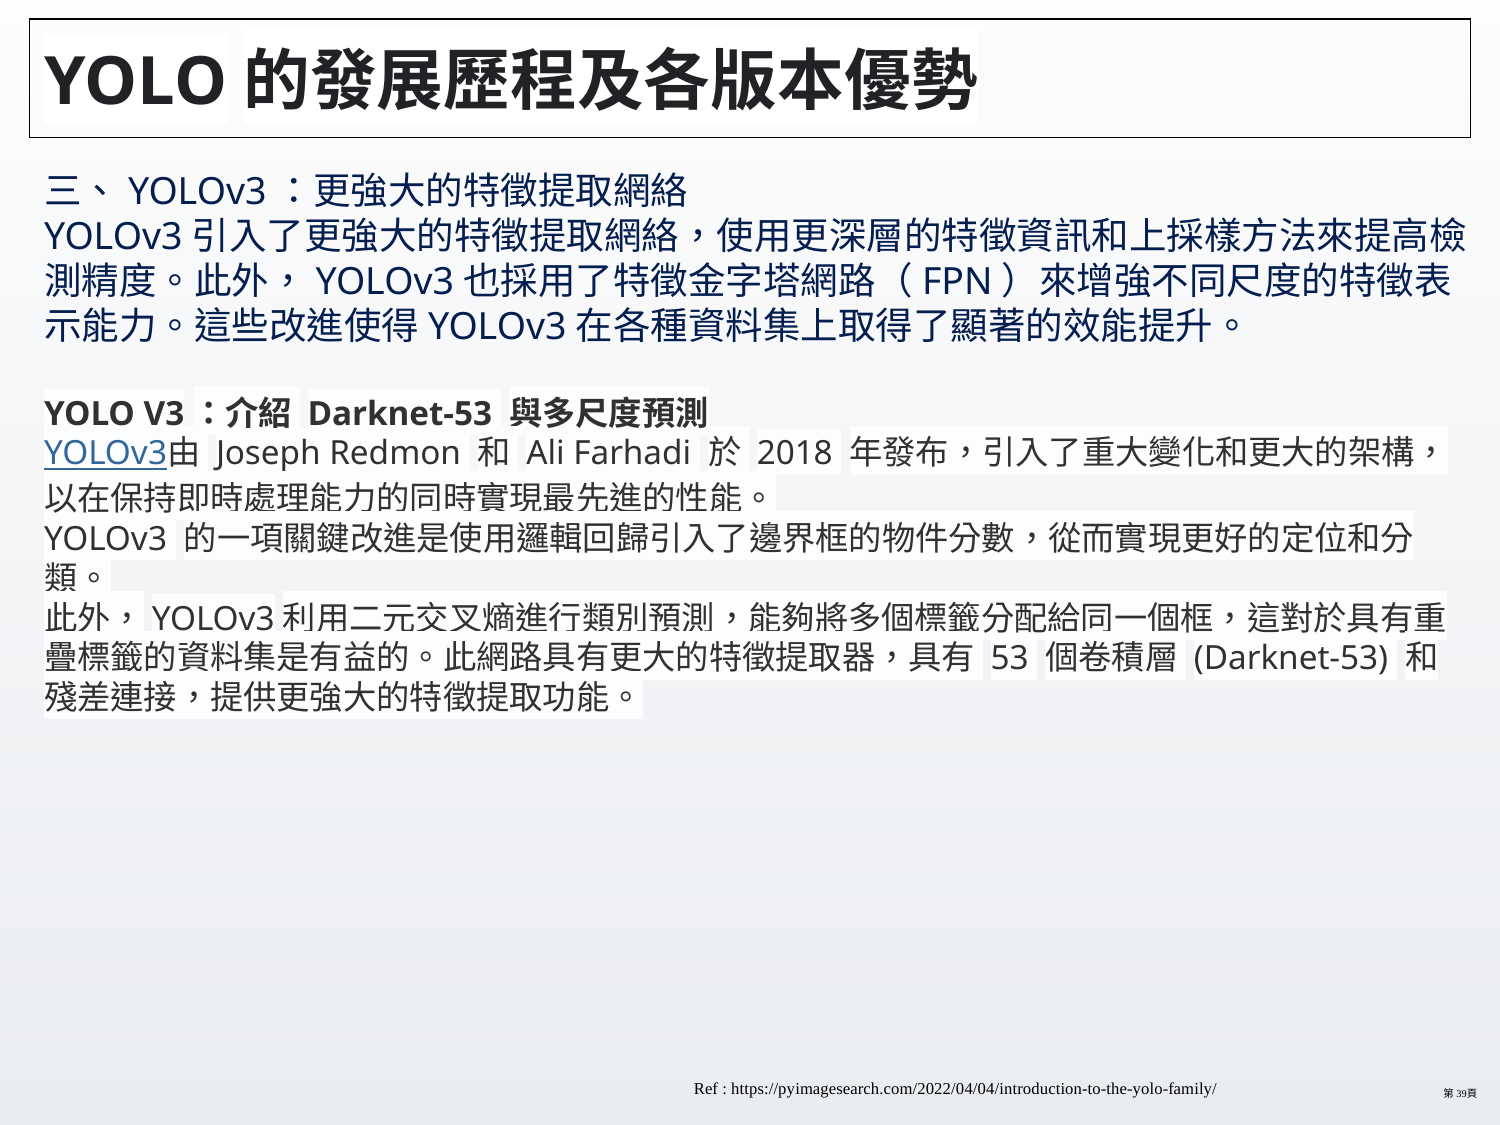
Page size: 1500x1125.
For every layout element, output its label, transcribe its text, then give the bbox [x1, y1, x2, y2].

text_box Ref : https://pyimagesearch.com/2022/04/04/introduction-to-the-yolo-family/ [679, 1070, 1430, 1106]
list 三、YOLOv3：更強大的特徵提取網絡 YOLOv3引入了更強大的特徵提取網絡，使用更深層的特徵資訊和上採樣方法來提高檢測精度。此外，YOLOv3也採用了特徵金字塔網路（FPN）來增強不同尺度的特徵表示能力。這些改進使得YOLOv3在各種資料集上取得了顯著的效能提升。 YOLO V3：介紹 Darknet-53 與多尺度預測 YOLOv3由 Joseph Redmon 和 Ali Farhadi 於 2018 年發布，引入了重大變化和更大的架構，以在保持即時處理能力的同時實現最先進的性能。 YOLOv3 的一項關鍵改進是使用邏輯回歸引入了邊界框的物件分數，從而實現更好的定位和分類。 此外，YOLOv3利用二元交叉熵進行類別預測，能夠將多個標籤分配給同一個框，這對於具有重疊標籤的資料集是有益的。此網路具有更大的特徵提取器，具有 53 個卷積層 (Darknet-53) 和殘差連接，提供更強大的特徵提取功能。 [29, 159, 1483, 1069]
title YOLO的發展歷程及各版本優勢 [29, 18, 1471, 138]
